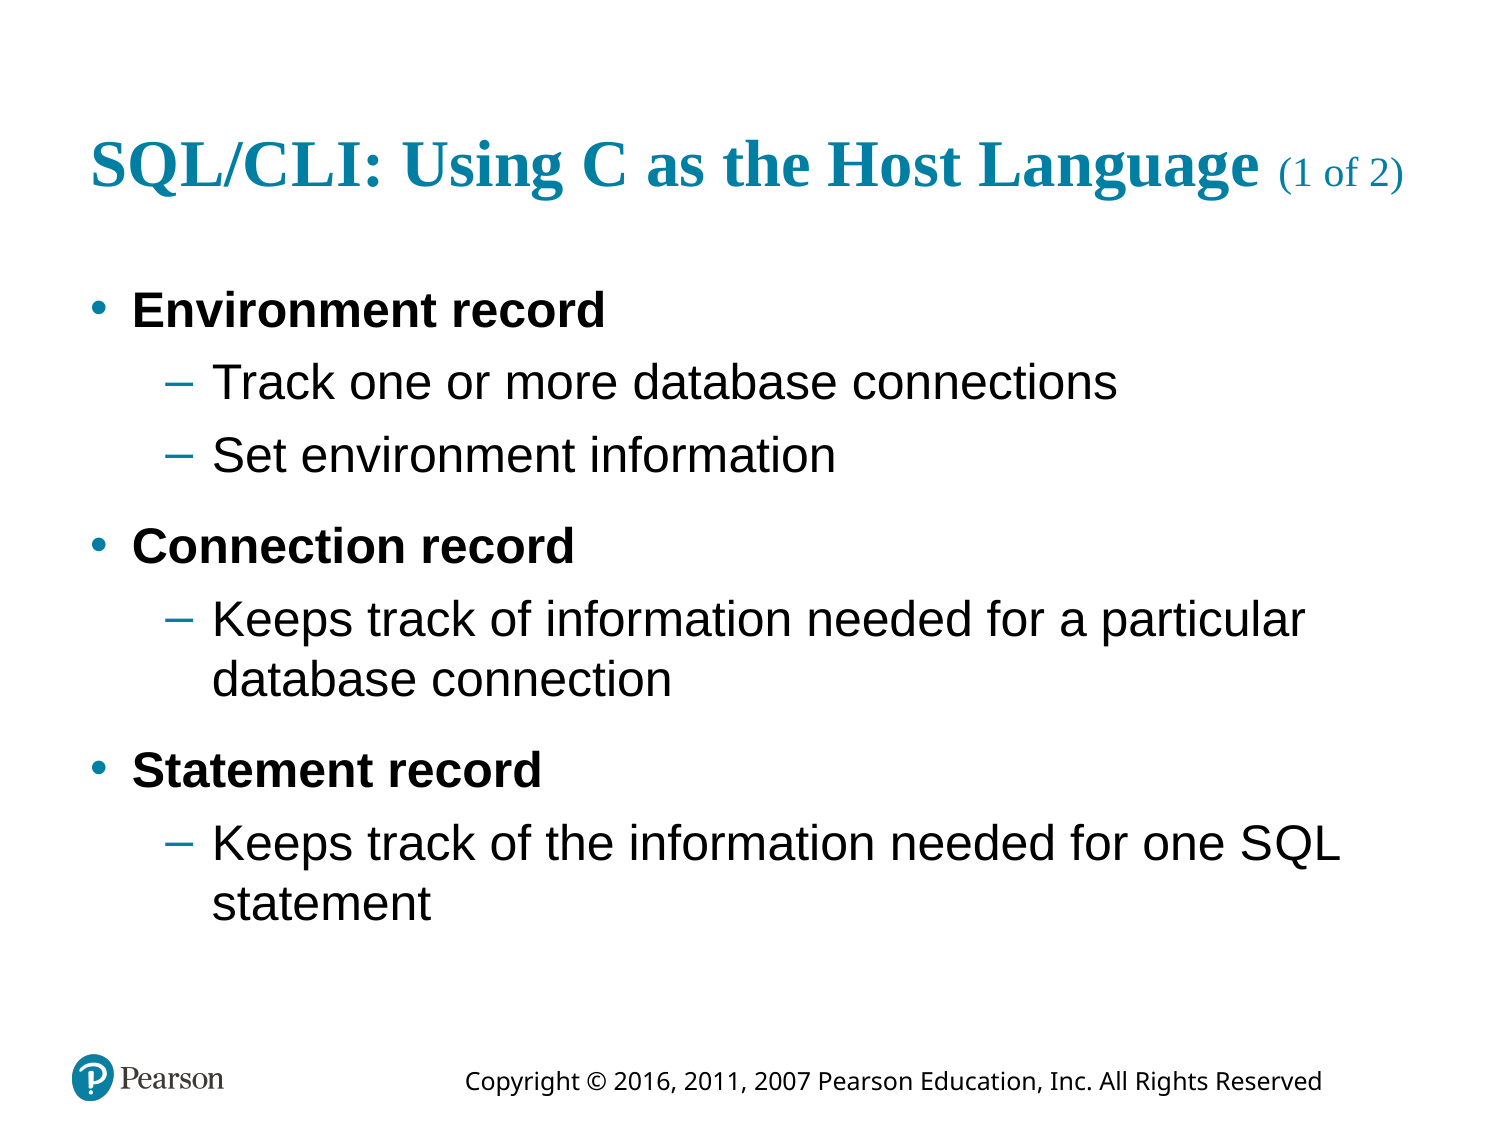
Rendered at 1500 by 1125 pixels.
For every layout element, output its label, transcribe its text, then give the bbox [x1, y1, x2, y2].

title S Q L/C L I: Using C as the Host Language (1 of 2) [75, 35, 1425, 216]
picture [98, 1054, 224, 1101]
picture [72, 1054, 88, 1070]
picture [72, 1087, 83, 1101]
list Environment record Track one or more database connections Set environment information Connection record Keeps track of information needed for a particular database connection Statement record Keeps track of the information needed for one S Q L statement [75, 262, 1425, 1005]
picture [80, 1063, 106, 1088]
